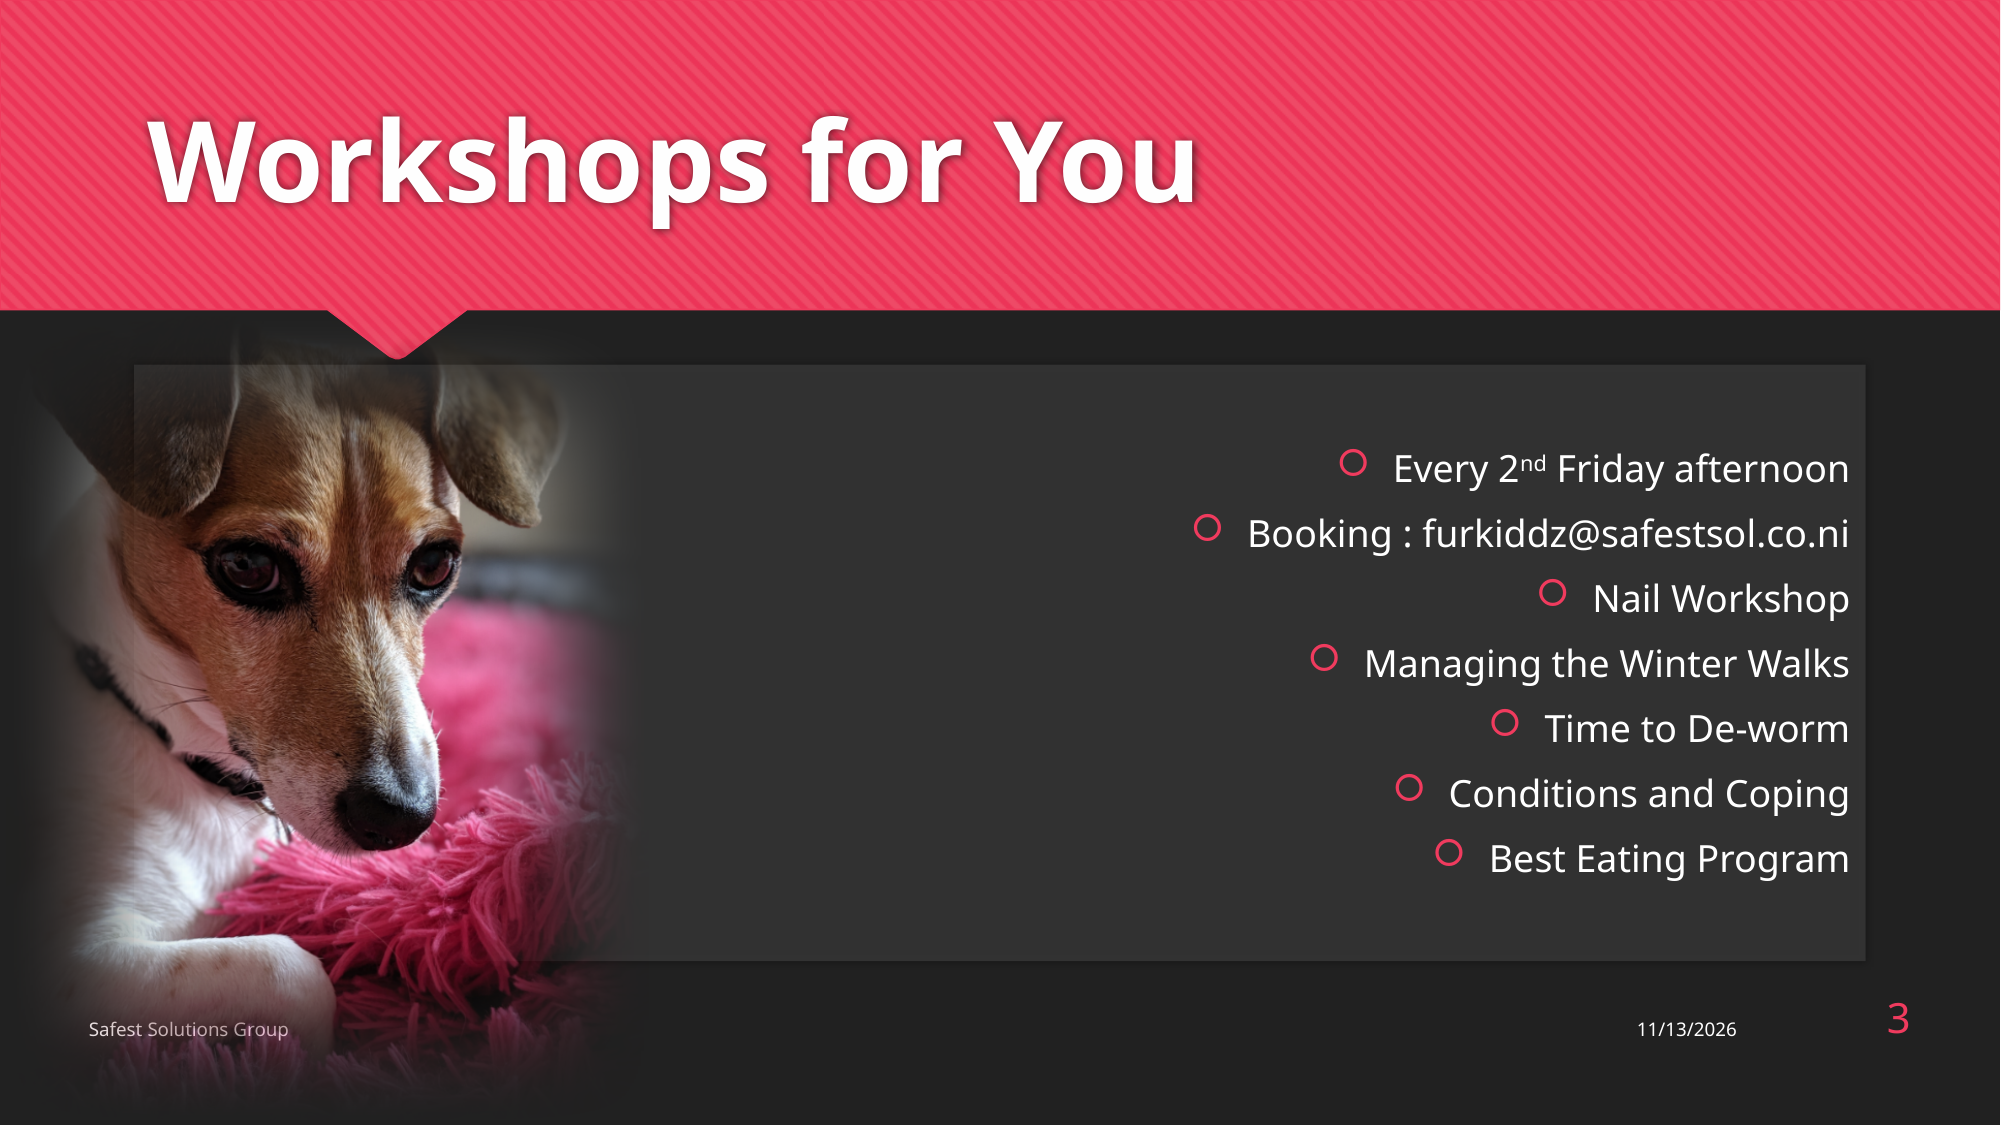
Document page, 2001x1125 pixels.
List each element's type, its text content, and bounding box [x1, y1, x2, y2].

text_box Every 2nd Friday afternoon Booking : furkiddz@safestsol.co.ni Nail Workshop Managing the Winter Walks Time to De-worm Conditions and Coping Best Eating Program [588, 364, 1866, 962]
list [0, 390, 735, 1046]
title Workshops for You [132, 73, 1868, 233]
slide_number 3 [1751, 970, 1926, 1051]
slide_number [1531, 991, 1751, 1051]
footer Safest Solutions Group [74, 991, 1493, 1051]
